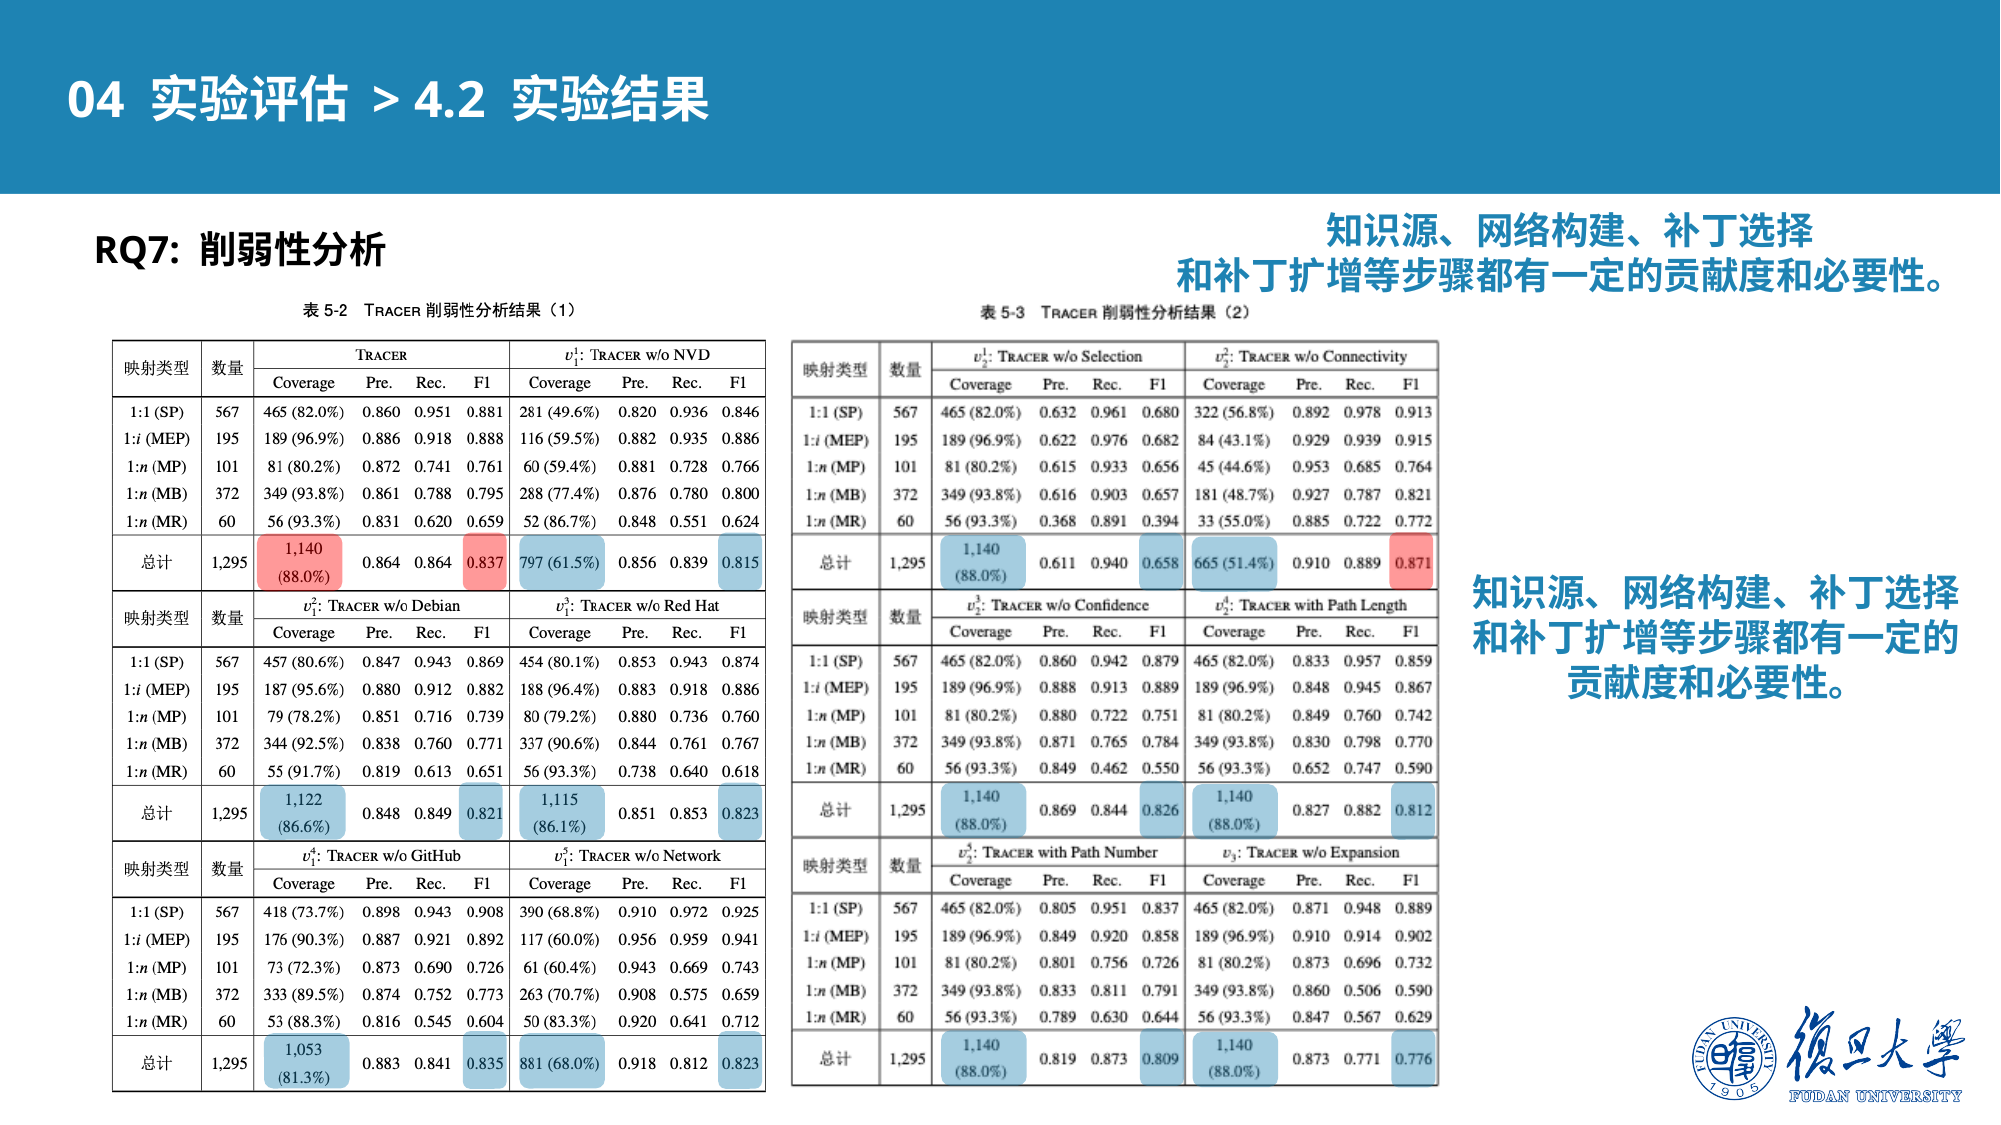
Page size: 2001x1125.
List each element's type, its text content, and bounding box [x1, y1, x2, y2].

text_box 知识源、网络构建、补丁选择和补丁扩增等步骤都有一定的贡献度和必要性。 [1452, 561, 1981, 711]
list 04 实验评估 > 4.2 实验结果 [52, 41, 1942, 162]
picture [1667, 974, 1990, 1125]
picture [92, 287, 1452, 1105]
text_box RQ7: 削弱性分析 [78, 216, 1140, 288]
text_box 知识源、网络构建、补丁选择 和补丁扩增等步骤都有一定的贡献度和必要性。 [1140, 199, 2000, 304]
